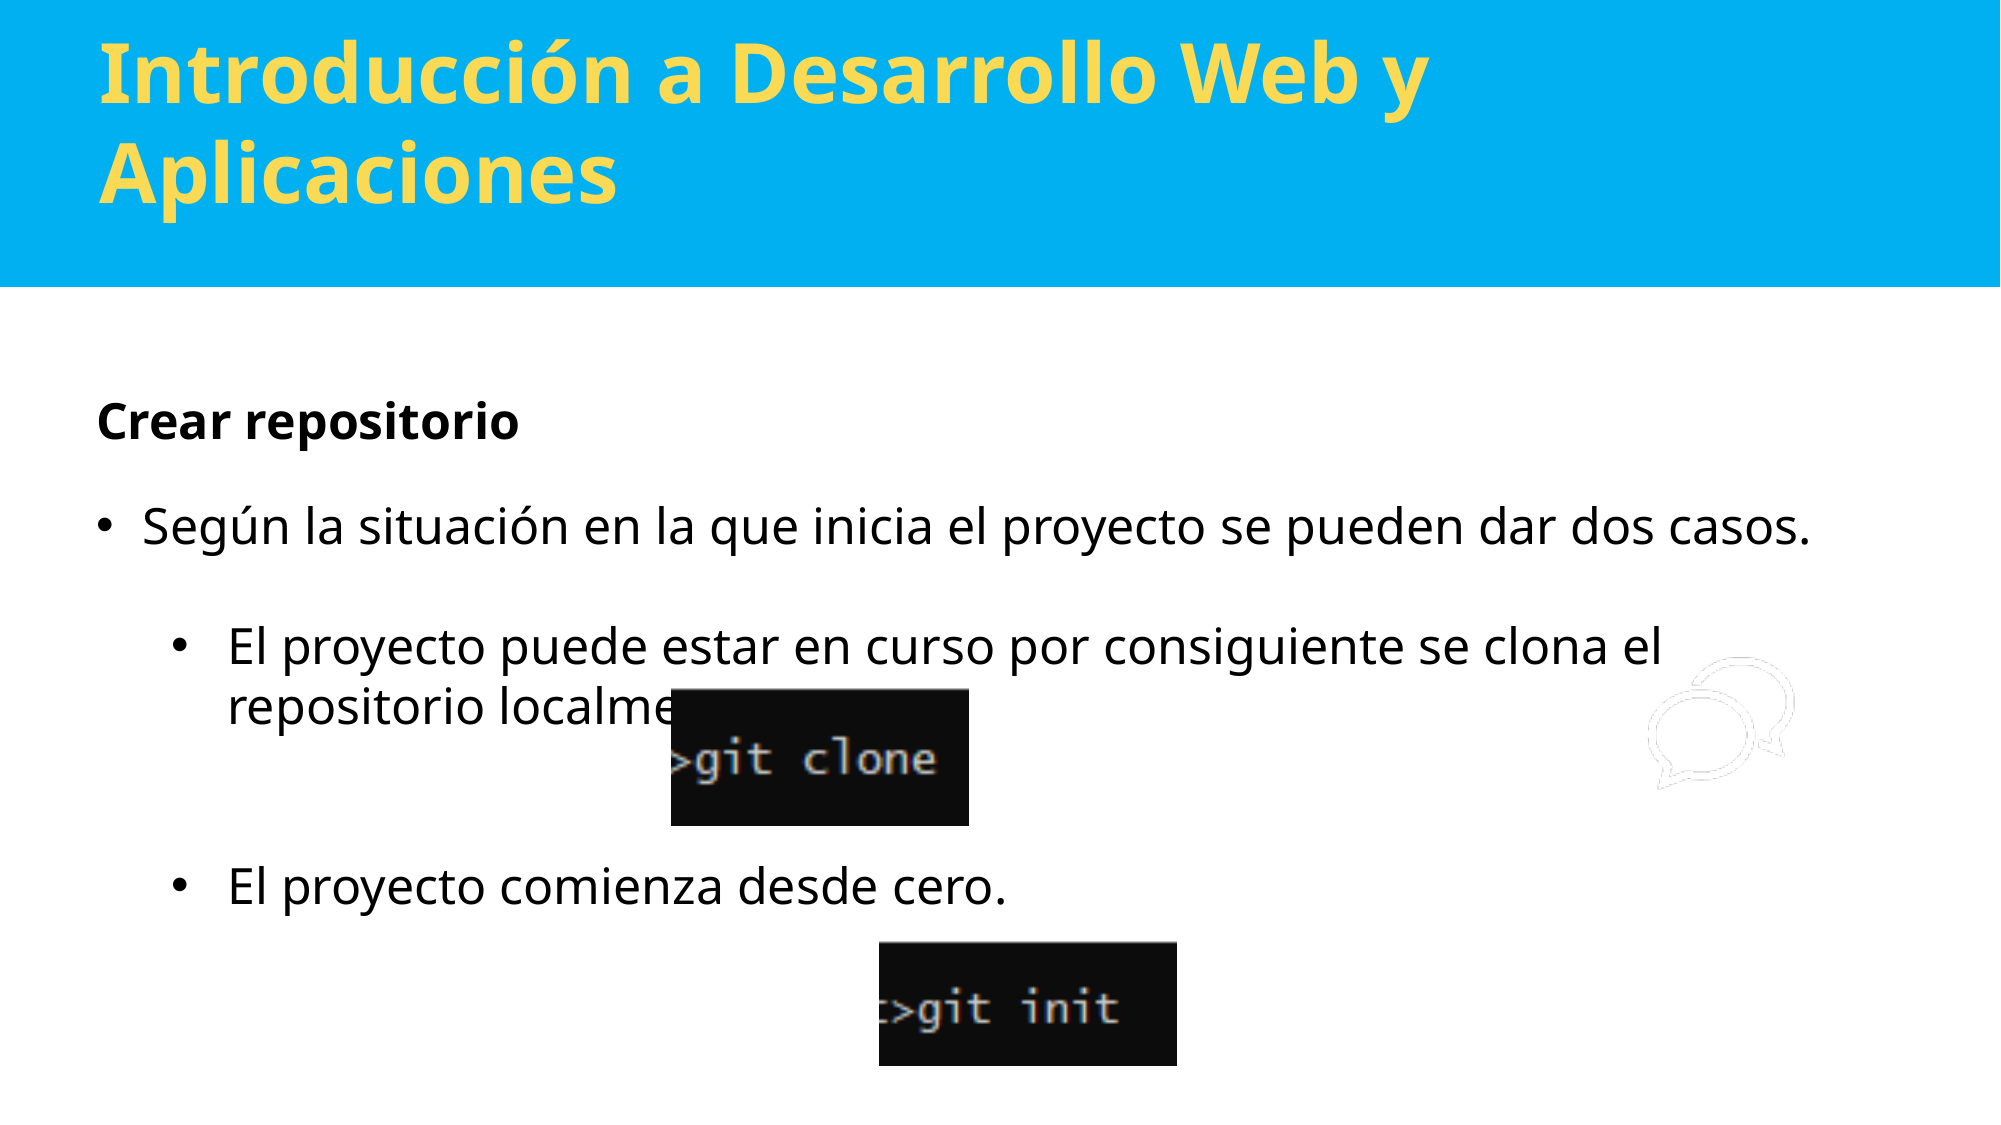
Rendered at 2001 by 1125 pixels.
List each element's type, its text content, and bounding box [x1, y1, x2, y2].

text_box Crear repositorio Según la situación en la que inicia el proyecto se pueden dar dos casos. El proyecto puede estar en curso por consiguiente se clona el repositorio localmente. El proyecto comienza desde cero. [76, 546, 1943, 938]
text_box Introducción a Desarrollo Web y Aplicaciones [92, 13, 1901, 211]
picture [879, 937, 1177, 1066]
picture [1647, 649, 1796, 799]
picture [671, 687, 969, 826]
text_box [0, 0, 2000, 287]
